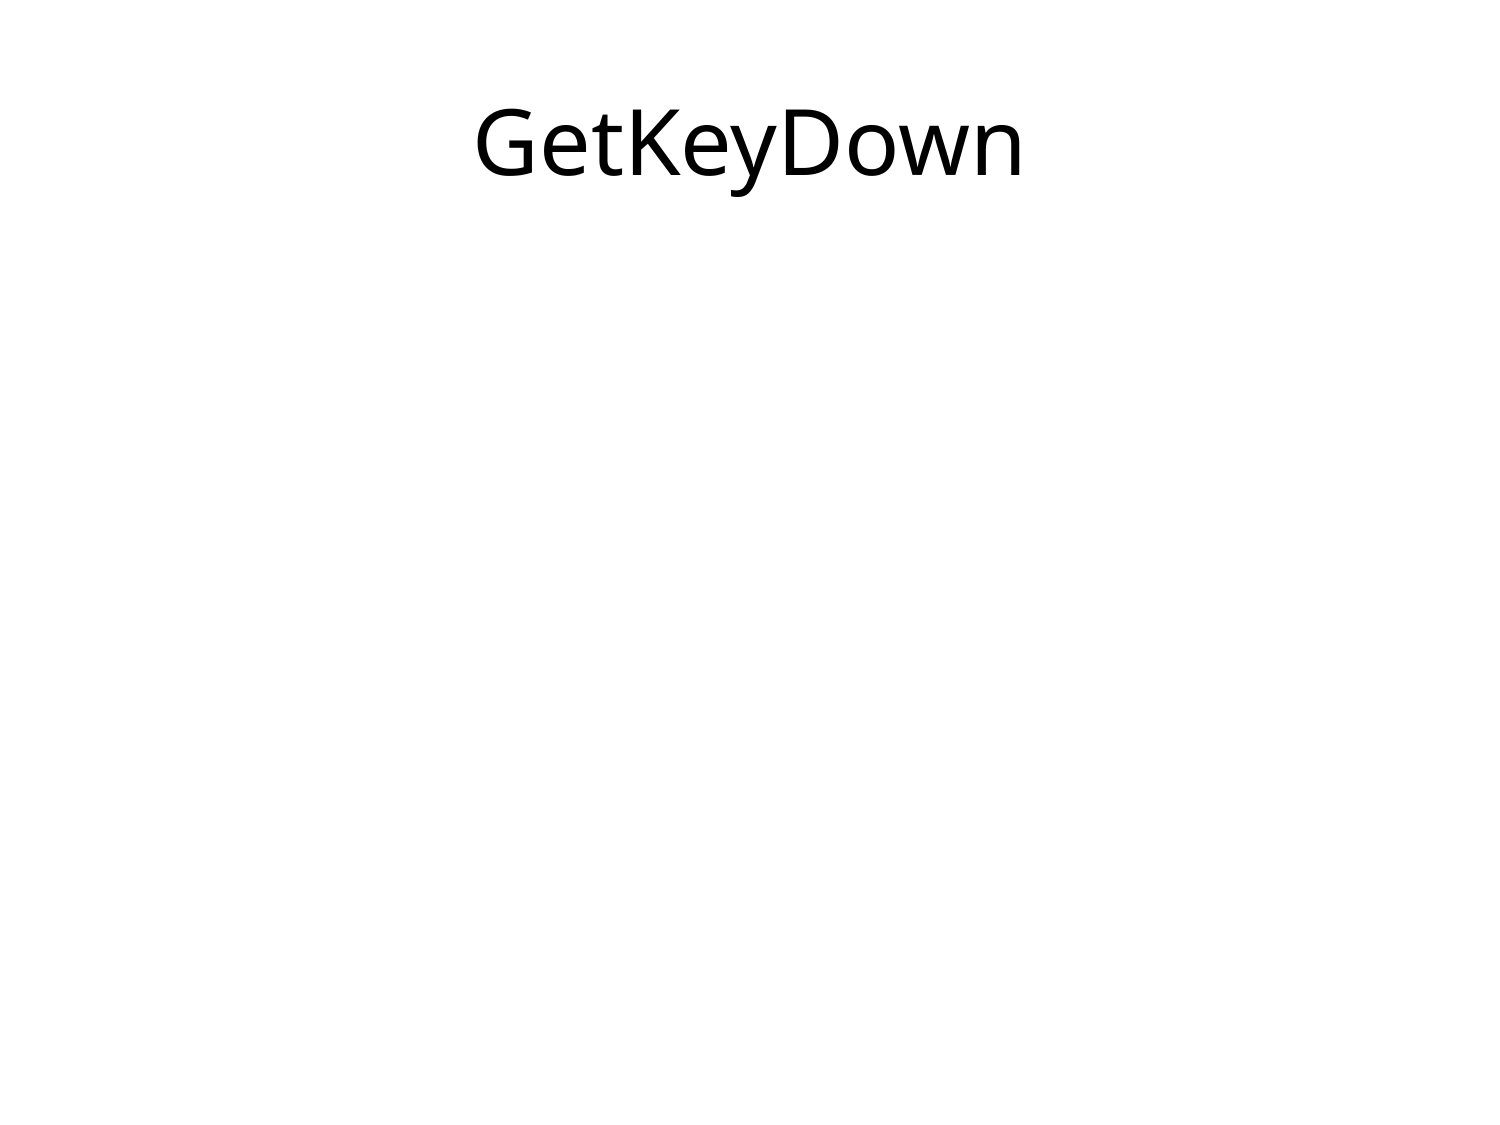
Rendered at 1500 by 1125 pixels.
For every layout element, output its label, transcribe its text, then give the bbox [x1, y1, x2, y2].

title GetKeyDown [75, 45, 1425, 233]
